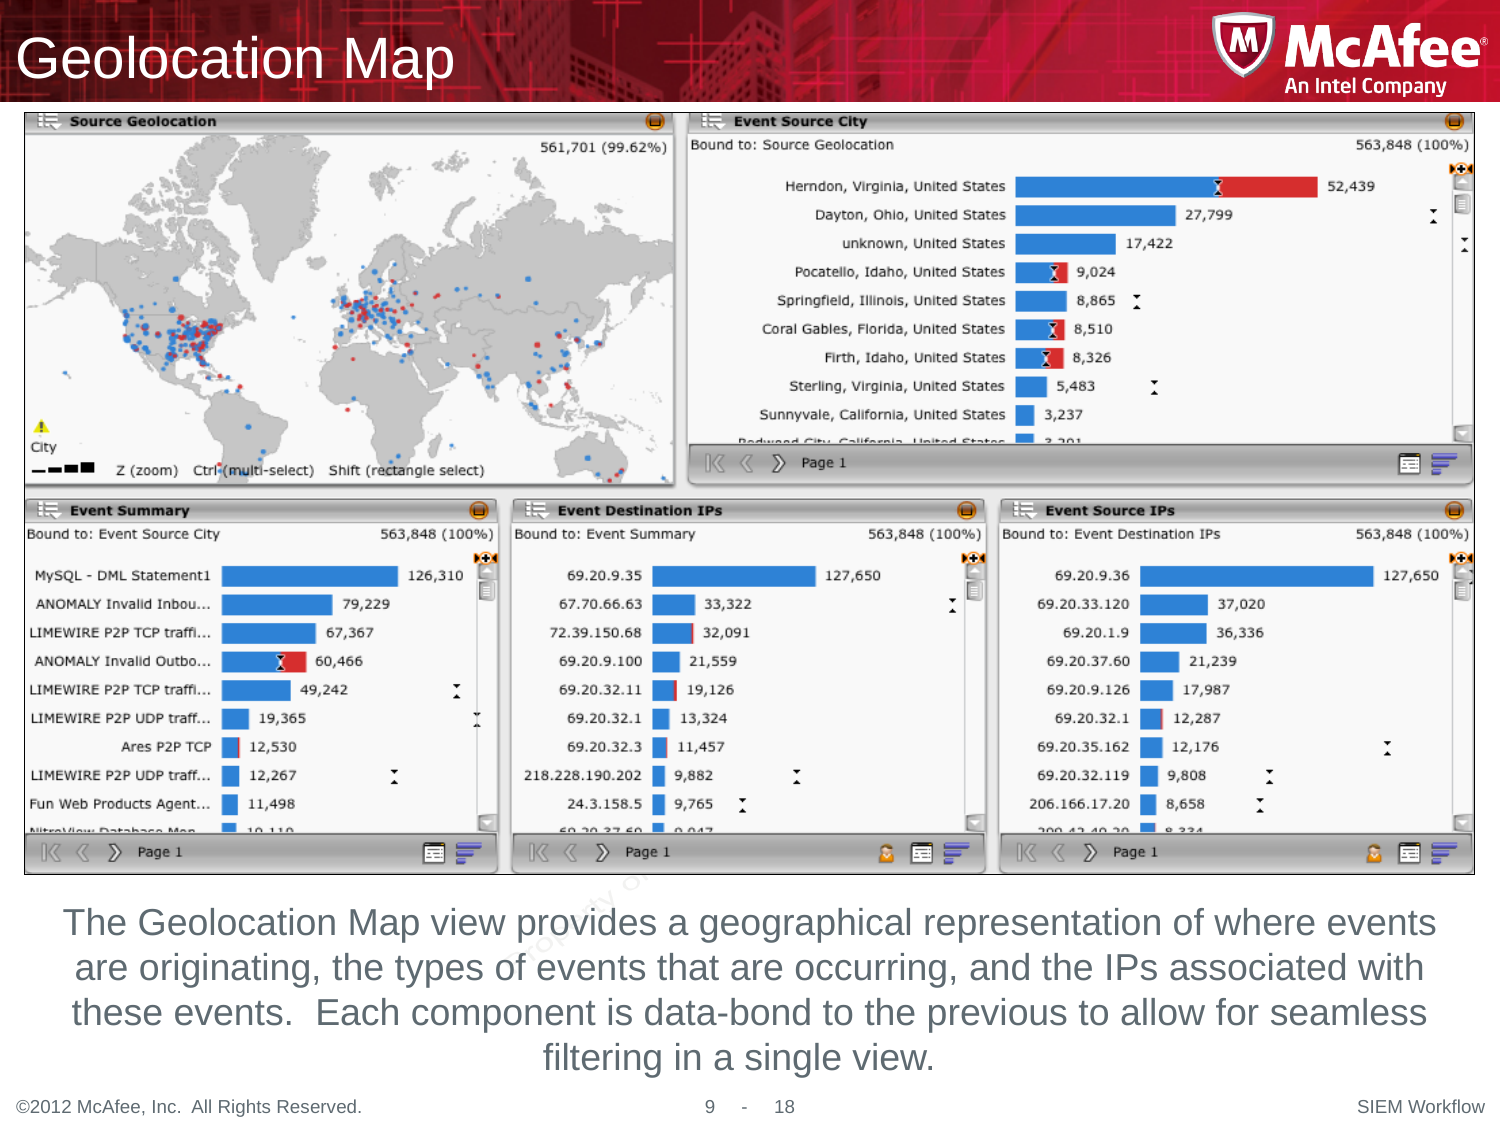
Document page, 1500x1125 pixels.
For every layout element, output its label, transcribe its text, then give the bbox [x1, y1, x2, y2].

title Geolocation Map [0, 0, 1172, 98]
picture [0, 0, 1500, 1050]
text_box The Geolocation Map view provides a geographical representation of where events are originating, the types of events that are occurring, and the IPs associated with these events. Each component is data-bond to the previous to allow for seamless filtering in a single view. [24, 890, 1475, 1086]
footer SIEM Workflow [924, 1087, 1500, 1125]
